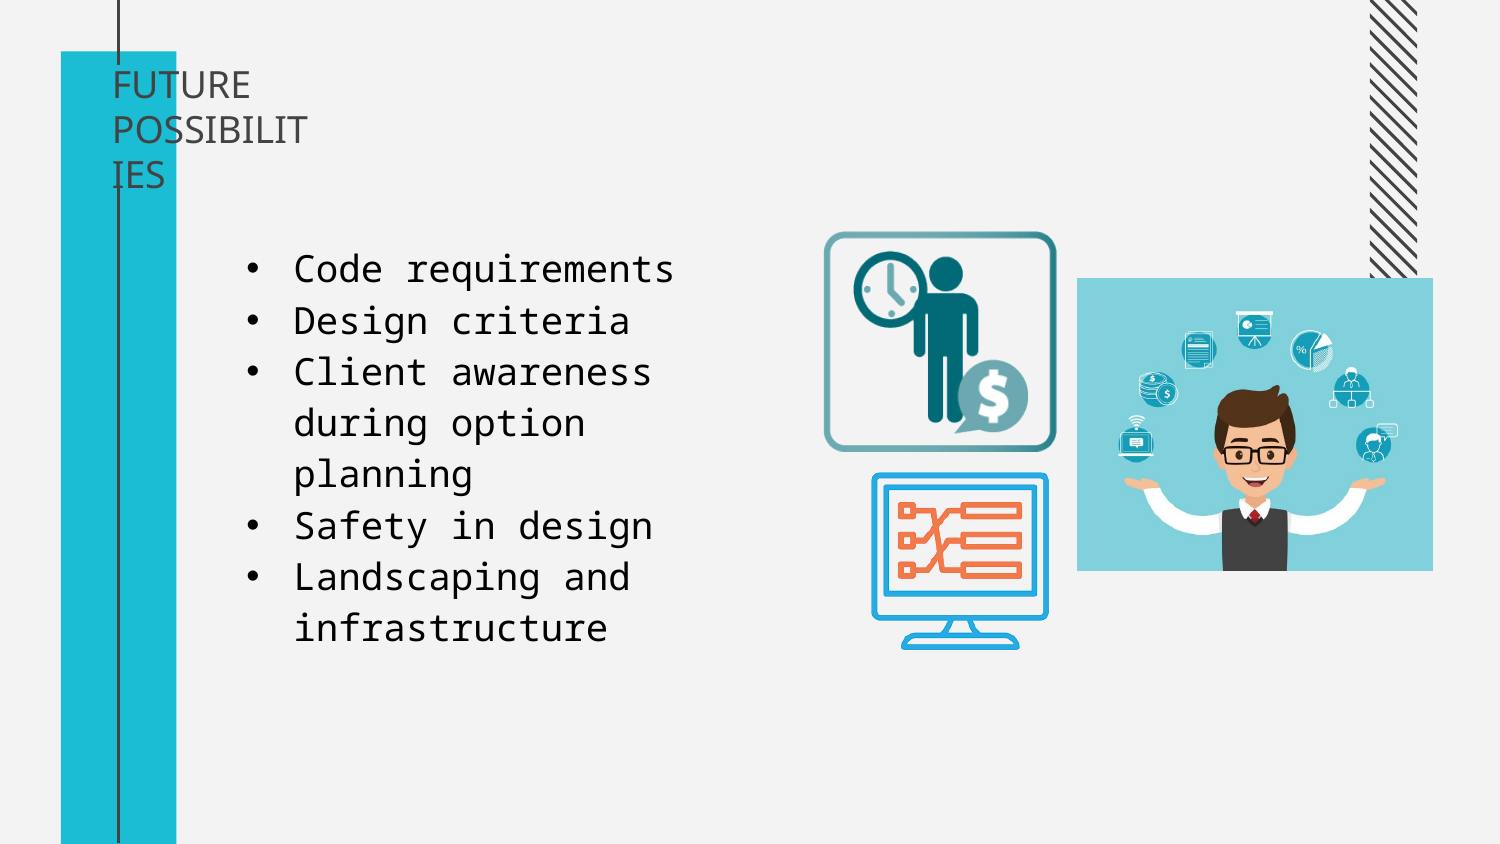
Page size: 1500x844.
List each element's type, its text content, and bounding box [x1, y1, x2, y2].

text_box Code requirements Design criteria Client awareness during option planning Safety in design Landscaping and infrastructure [231, 231, 787, 657]
picture [1077, 277, 1433, 571]
picture [823, 231, 1057, 452]
title FUTURE POSSIBILITIES [96, 67, 332, 190]
picture [858, 460, 1054, 656]
